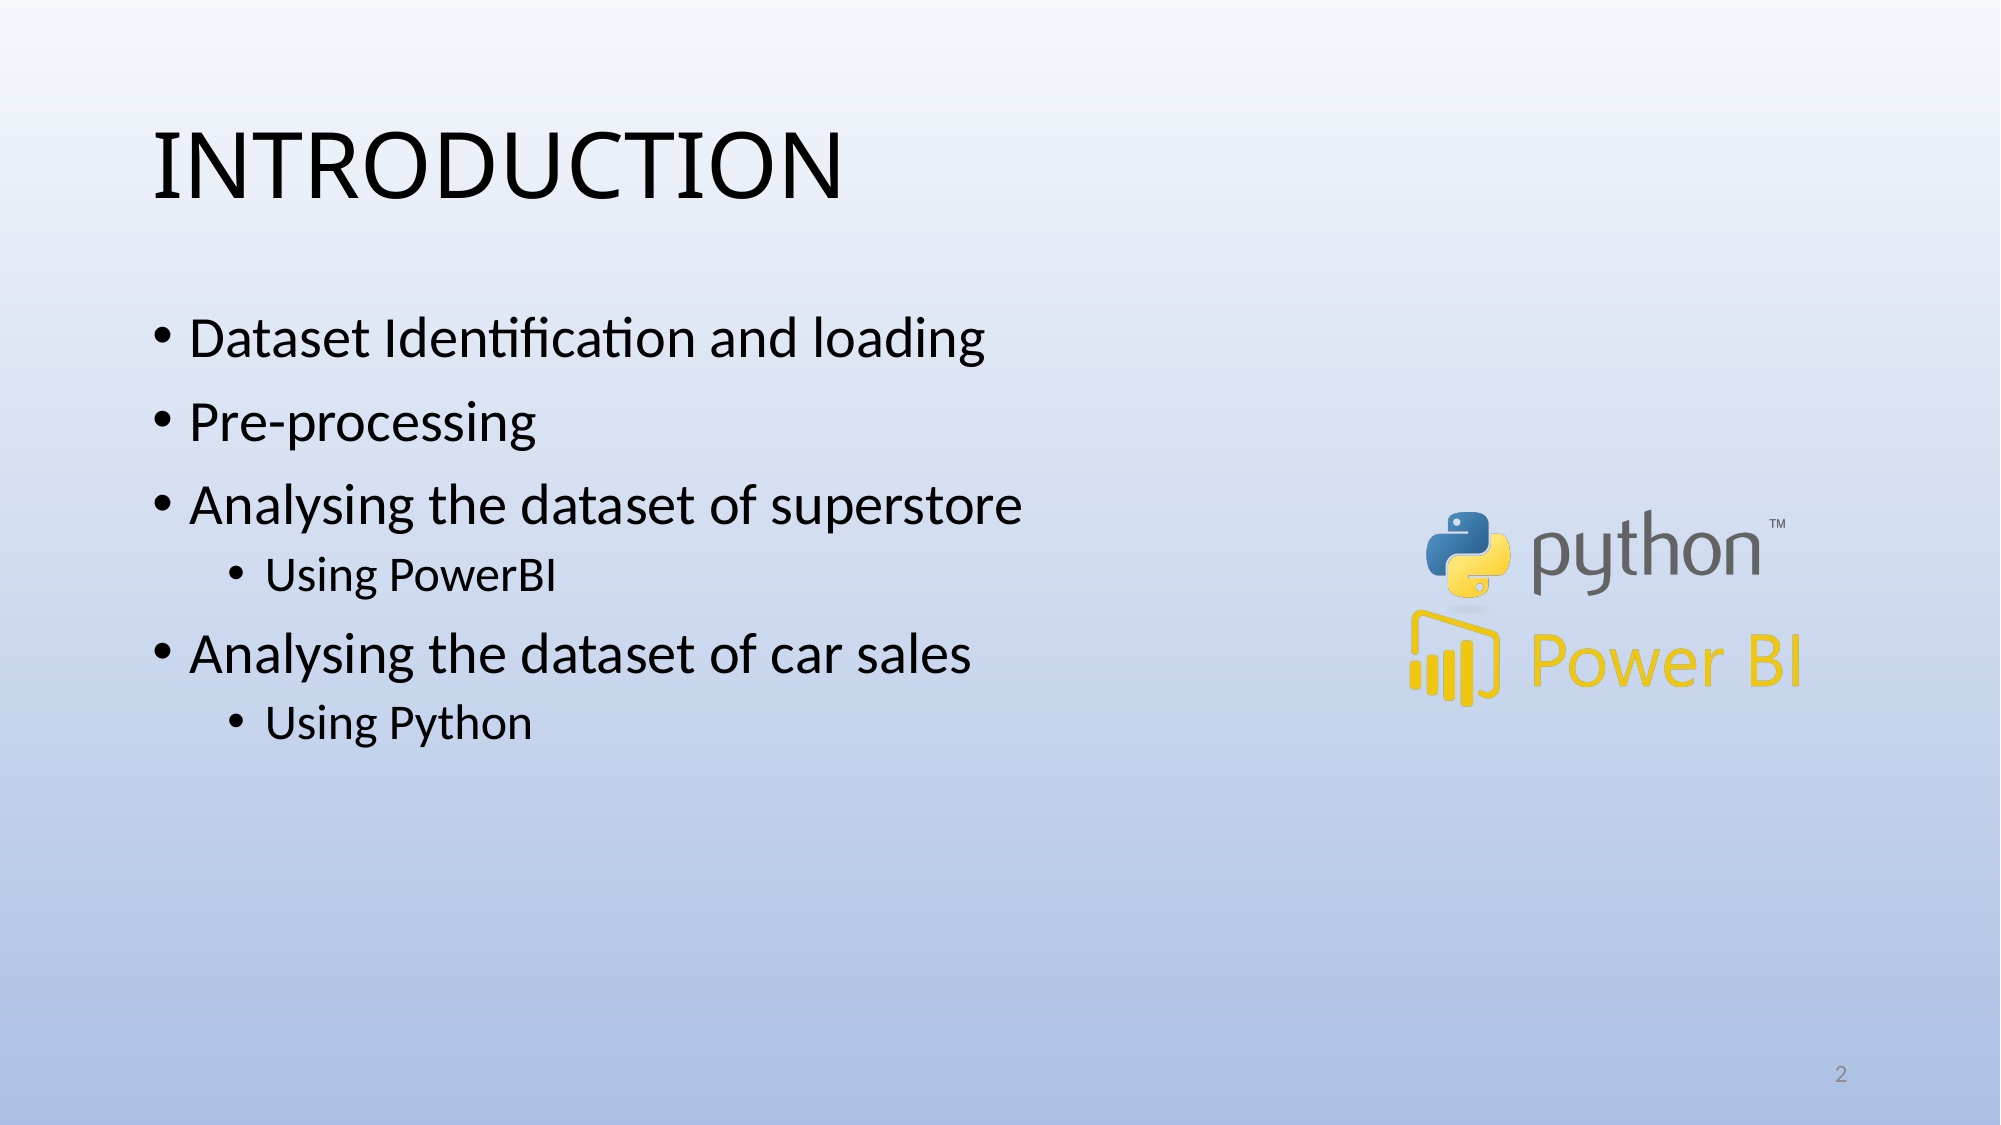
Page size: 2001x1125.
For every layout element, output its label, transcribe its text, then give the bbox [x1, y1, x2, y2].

list Dataset Identification and loading Pre-processing Analysing the dataset of superstore Using PowerBI Analysing the dataset of car sales Using Python [137, 299, 1863, 1014]
slide_number 2 [1412, 1042, 1863, 1103]
picture [1401, 507, 1811, 713]
title INTRODUCTION [137, 59, 1863, 278]
